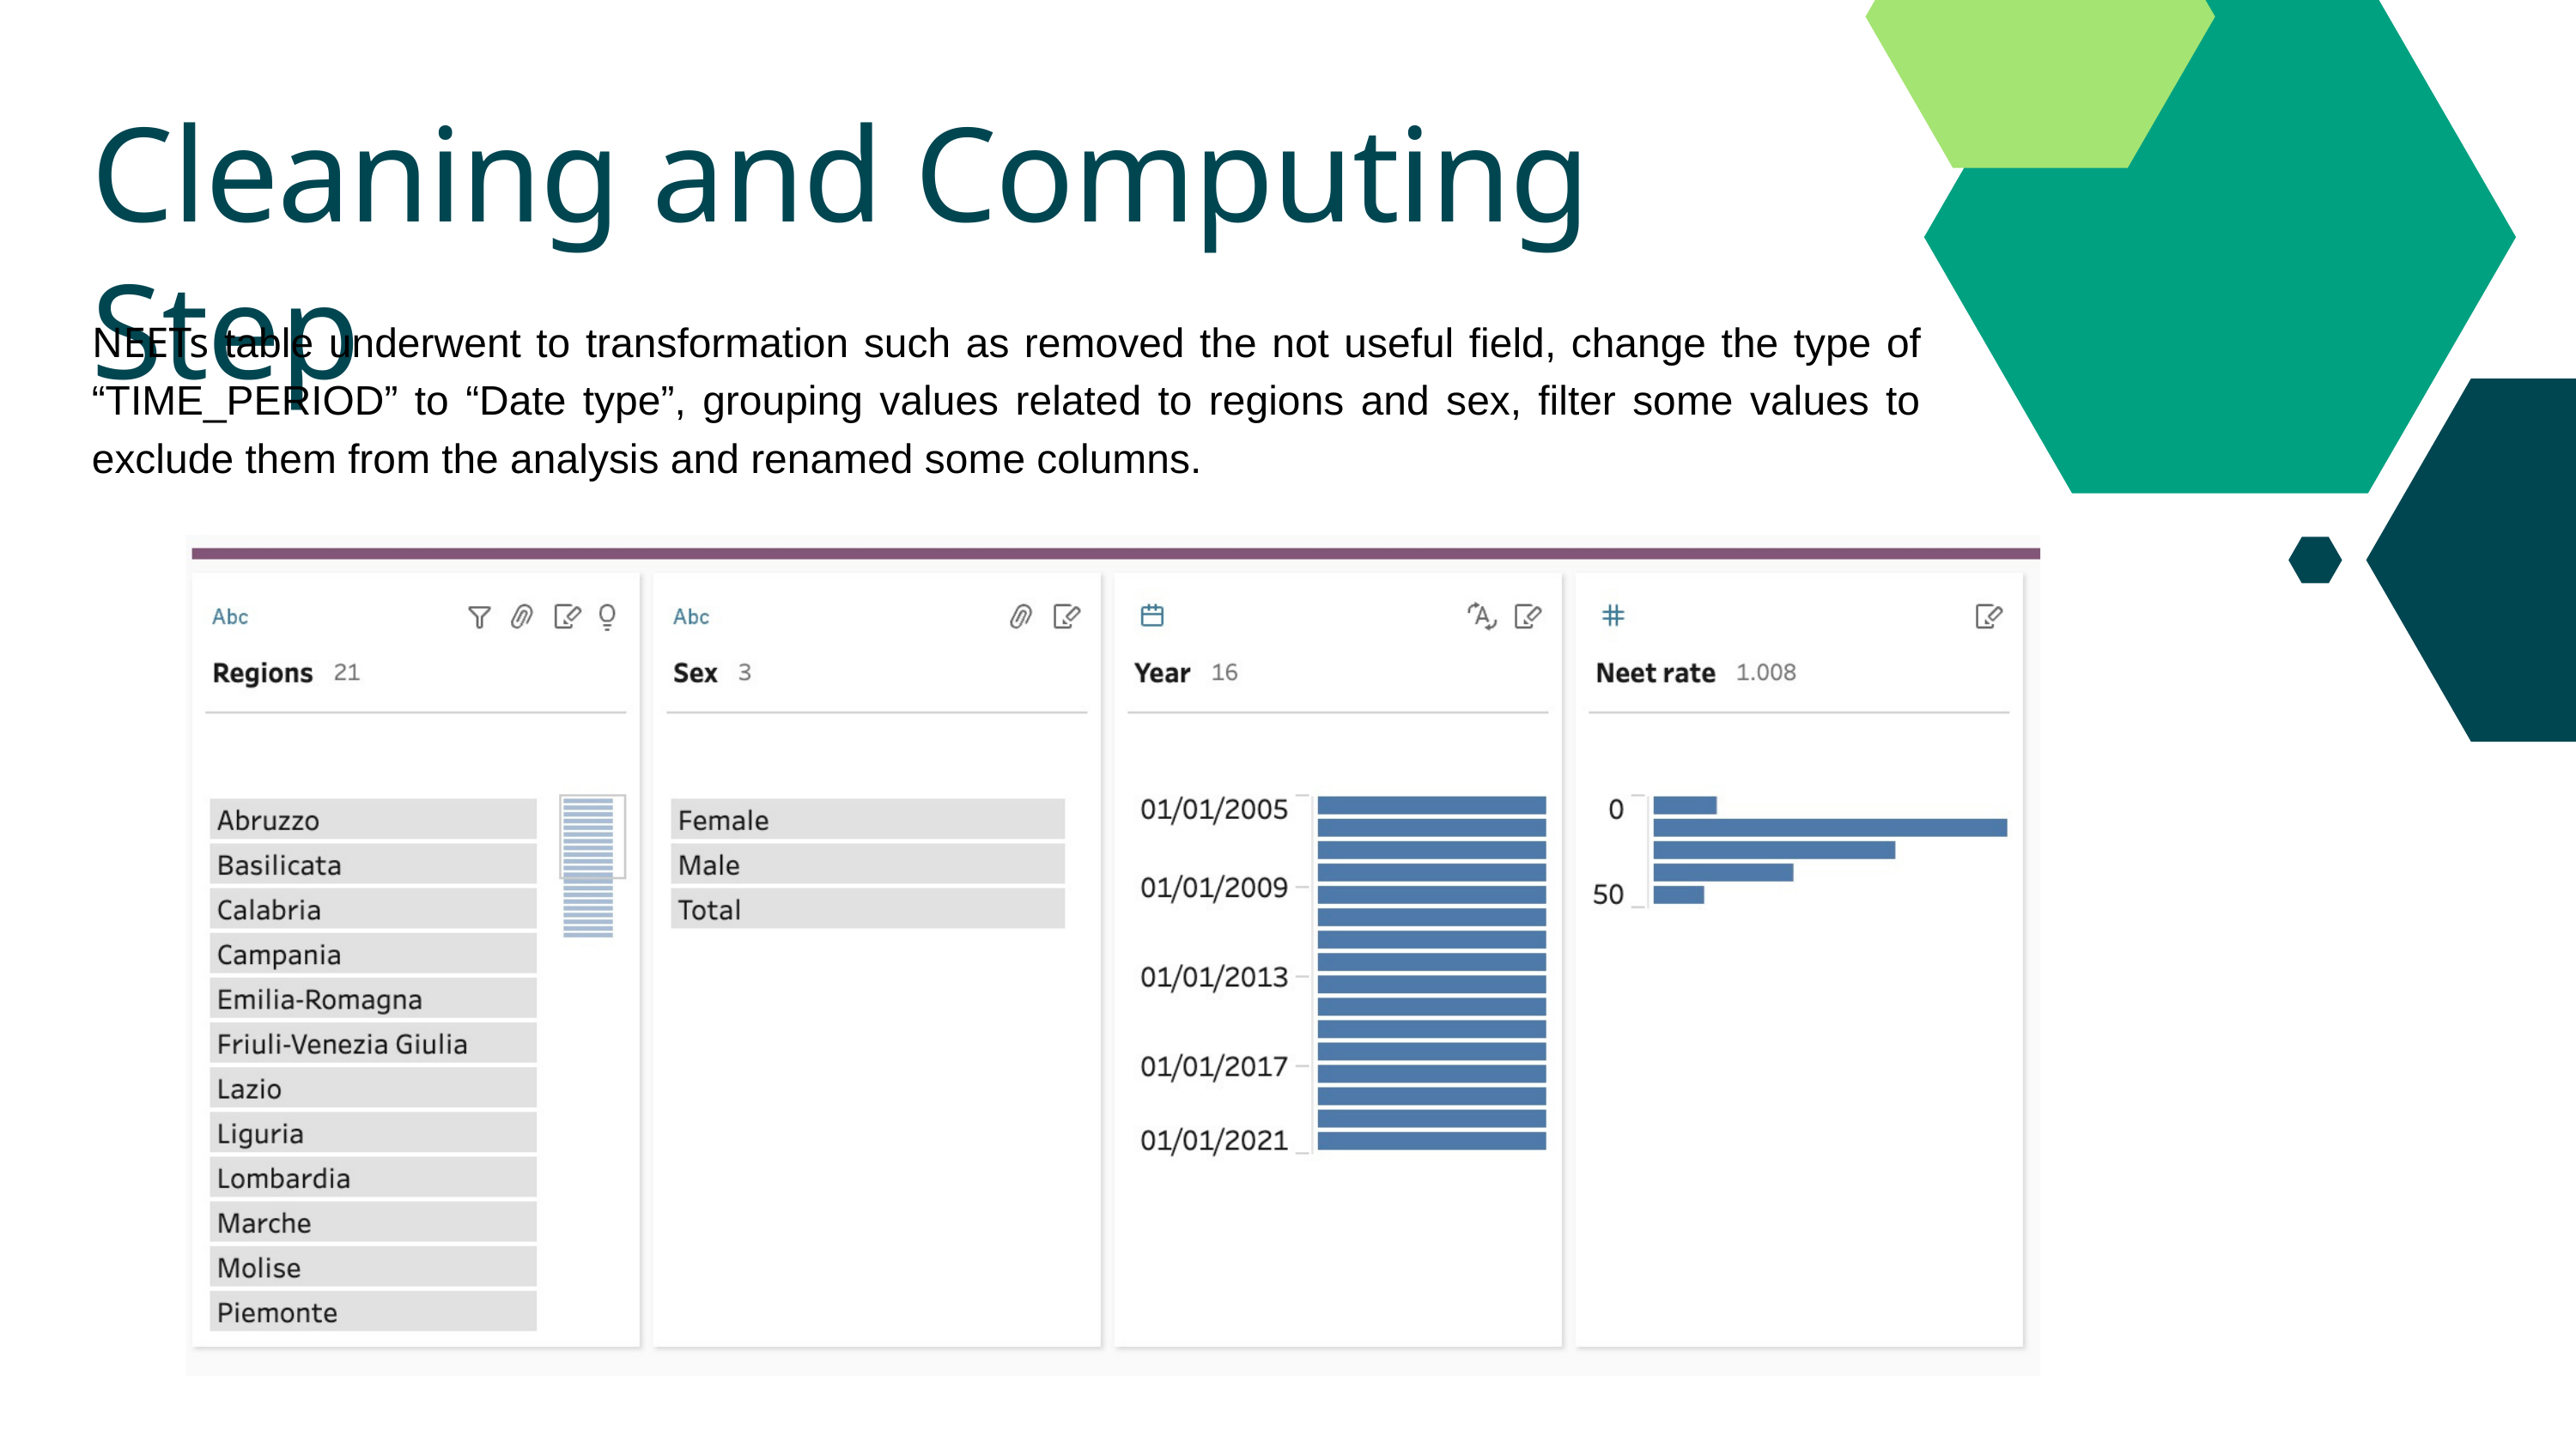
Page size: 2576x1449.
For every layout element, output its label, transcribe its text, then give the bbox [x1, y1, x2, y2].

text_box NEETs table underwent to transformation such as removed the not useful field, change the type of “TIME_PERIOD” to “Date type”, grouping values related to regions and sex, filter some values to exclude them from the analysis and renamed some columns. [91, 308, 1924, 539]
text_box [185, 535, 2041, 1376]
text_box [1865, 0, 2215, 168]
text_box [2287, 537, 2342, 584]
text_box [1923, 0, 2517, 494]
text_box Cleaning and Computing Step [91, 91, 1646, 308]
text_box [2366, 378, 2576, 743]
